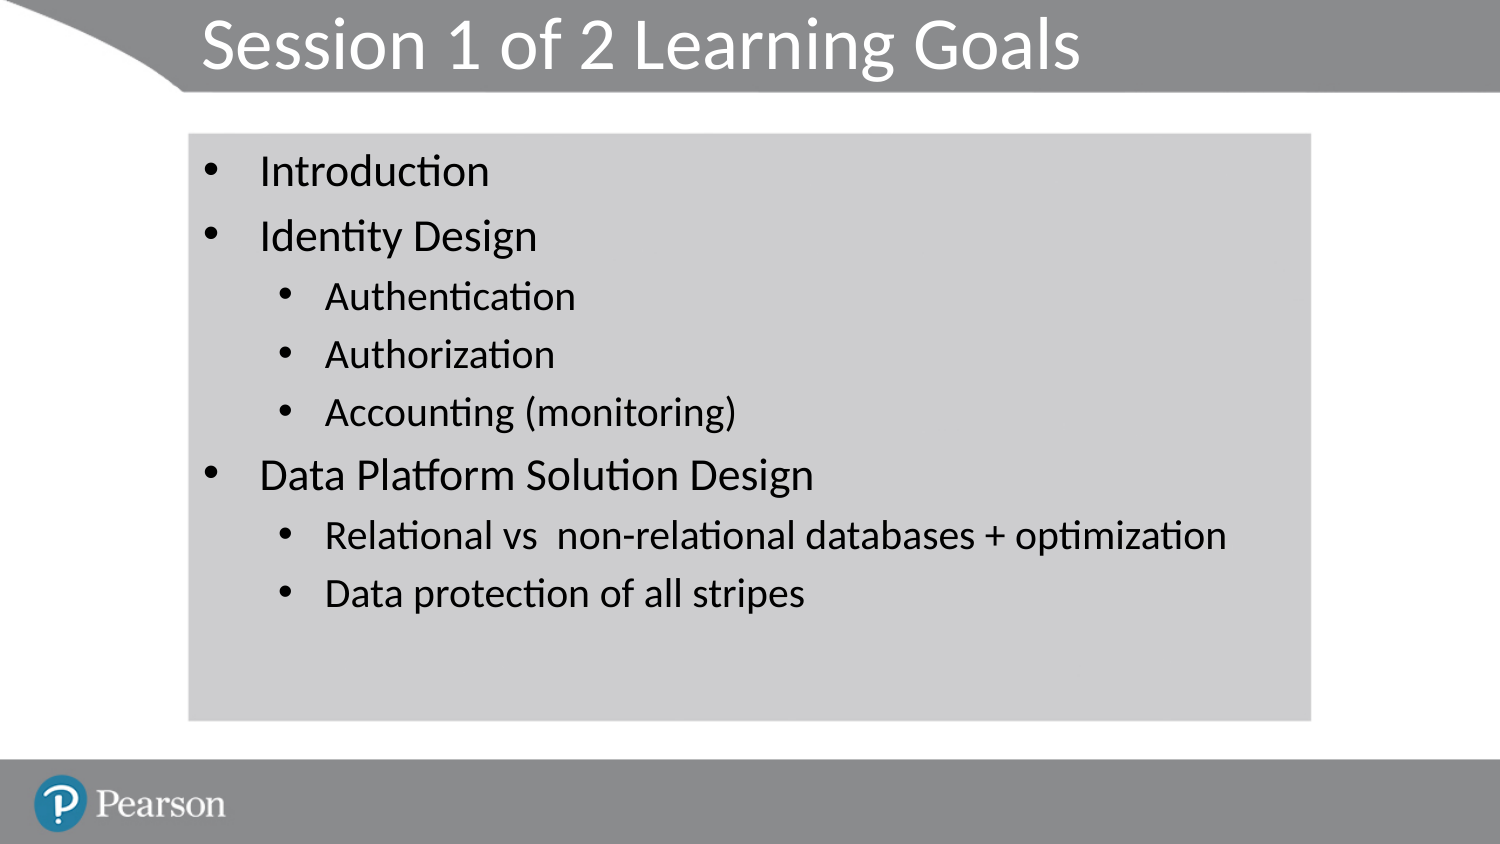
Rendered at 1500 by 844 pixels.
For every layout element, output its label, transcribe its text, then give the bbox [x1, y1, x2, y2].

list Introduction Identity Design Authentication Authorization Accounting (monitoring) Data Platform Solution Design Relational vs non-relational databases + optimization Data protection of all stripes [188, 133, 1311, 716]
picture [0, 0, 1500, 844]
title Session 1 of 2 Learning Goals [186, 0, 1425, 79]
